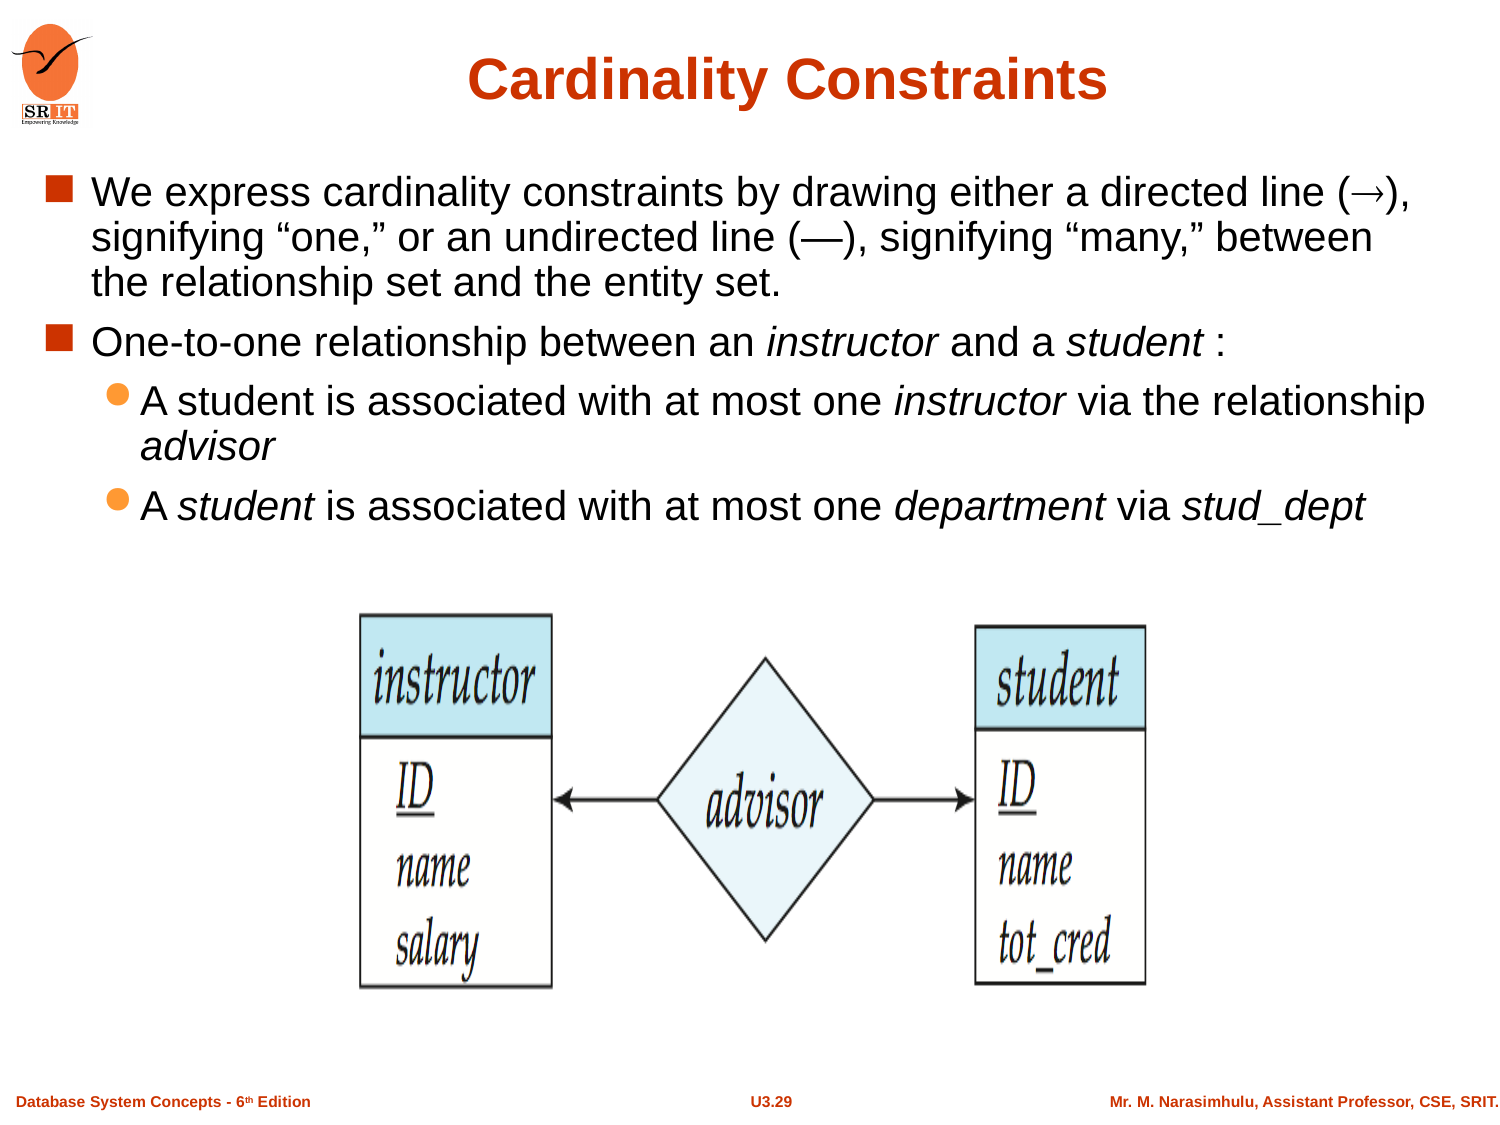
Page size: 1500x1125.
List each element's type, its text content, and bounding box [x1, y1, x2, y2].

title Cardinality Constraints [125, 18, 1452, 120]
list We express cardinality constraints by drawing either a directed line (), signifying “one,” or an undirected line (—), signifying “many,” between the relationship set and the entity set. One-to-one relationship between an instructor and a student : A student is associated with at most one instructor via the relationship advisor A student is associated with at most one department via stud_dept [33, 163, 1451, 623]
picture [358, 608, 1150, 1006]
picture [11, 19, 93, 128]
